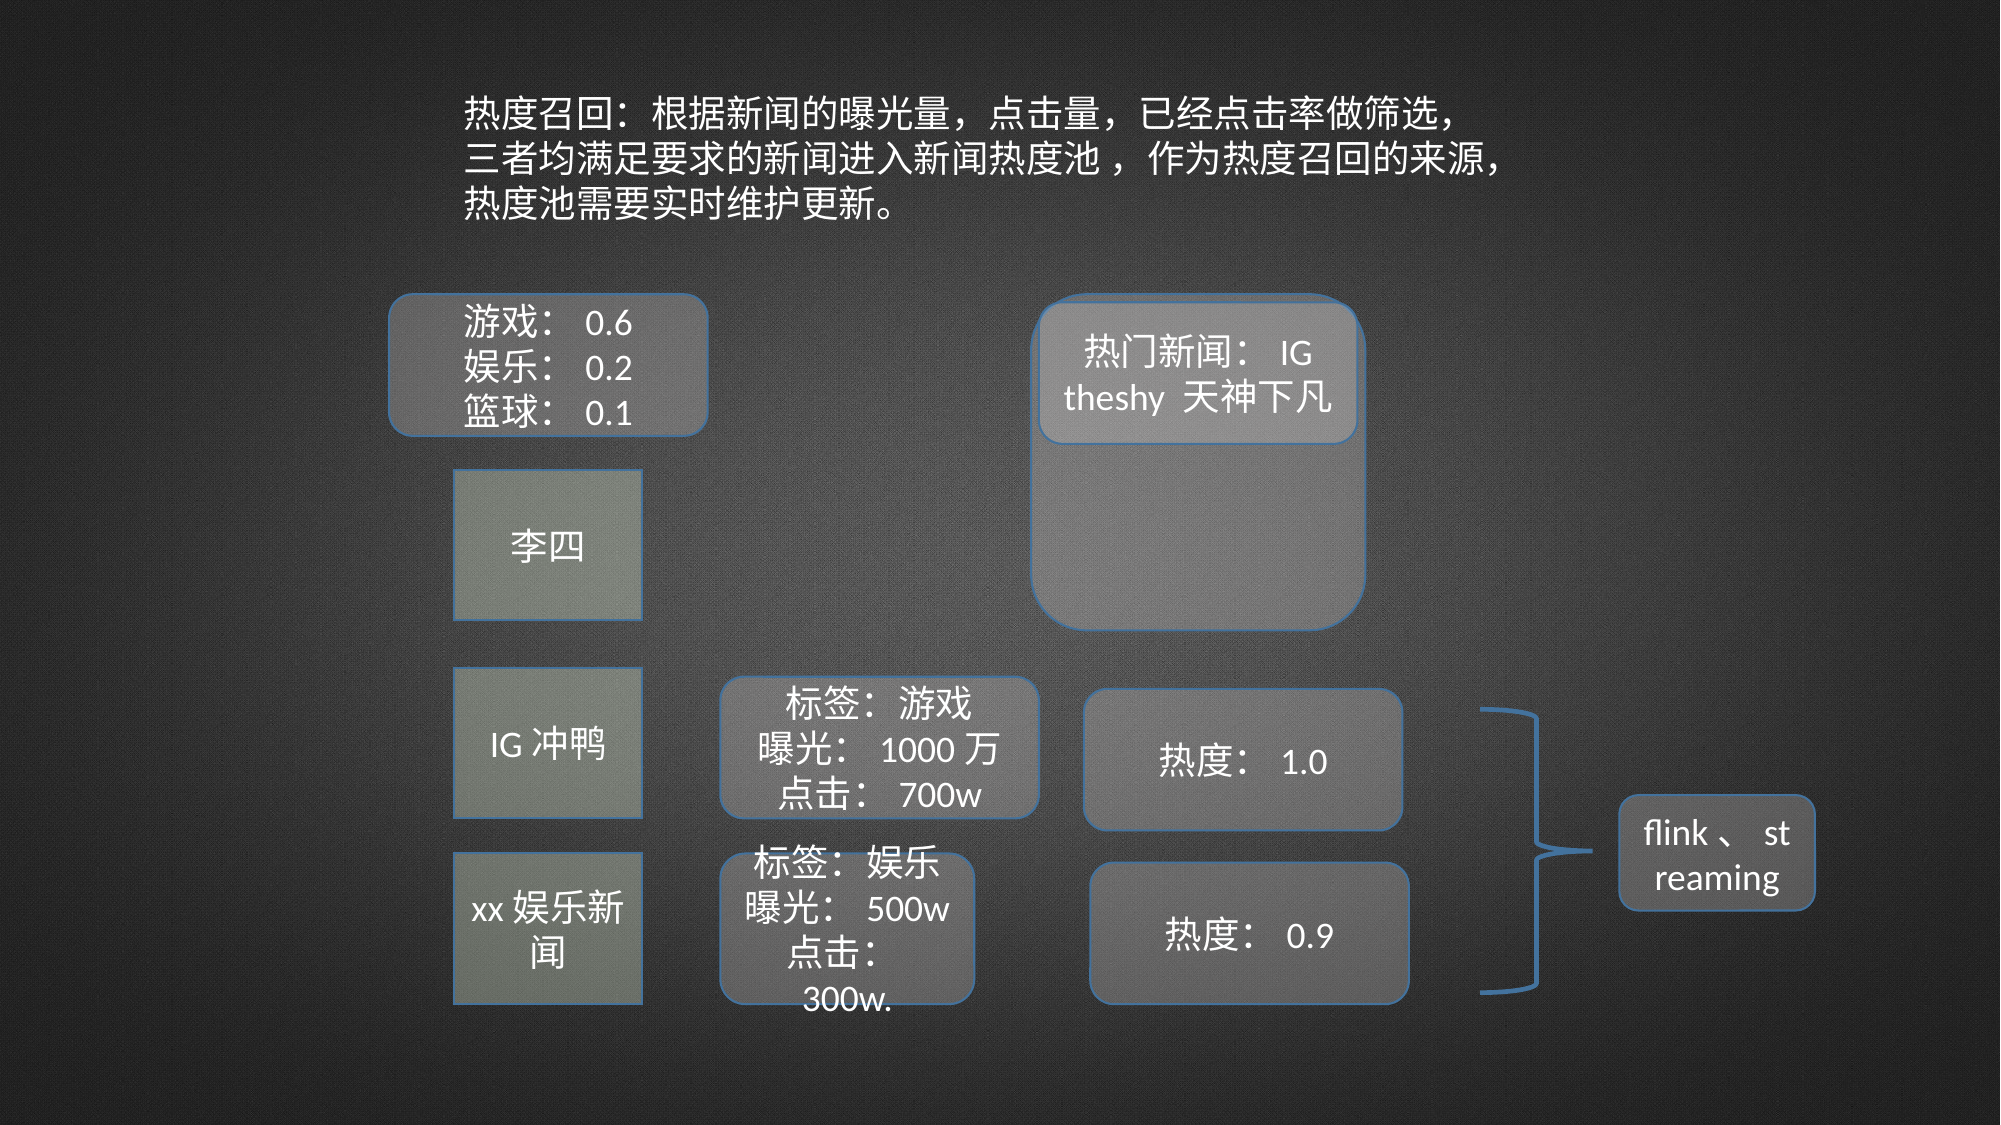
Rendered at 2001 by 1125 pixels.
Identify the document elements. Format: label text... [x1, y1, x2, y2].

text_box 热度召回：根据新闻的曝光量，点击量，已经点击率做筛选，三者均满足要求的新闻进入新闻热度池 ，作为热度召回的来源，热度池需要实时维护更新。 [448, 82, 1505, 233]
text_box 热度：1.0 [1082, 687, 1404, 832]
text_box 游戏：0.6 娱乐：0.2 篮球：0.1 [388, 293, 709, 437]
text_box 热门新闻：IG theshy 天神下凡 [1037, 301, 1359, 445]
text_box 热度：0.9 [1089, 861, 1410, 1006]
text_box [1030, 321, 1367, 632]
text_box [1480, 708, 1593, 994]
text_box 标签：娱乐 曝光：500w 点击：300w. [719, 852, 976, 1006]
text_box IG冲鸭 [453, 667, 643, 819]
text_box xx娱乐新闻 [453, 852, 643, 1005]
text_box 李四 [453, 469, 643, 621]
text_box flink、streaming [1618, 794, 1817, 912]
text_box [1058, 293, 1339, 301]
text_box 标签：游戏 曝光：1000万 点击：700w [719, 675, 1040, 820]
picture [0, 0, 2000, 1125]
